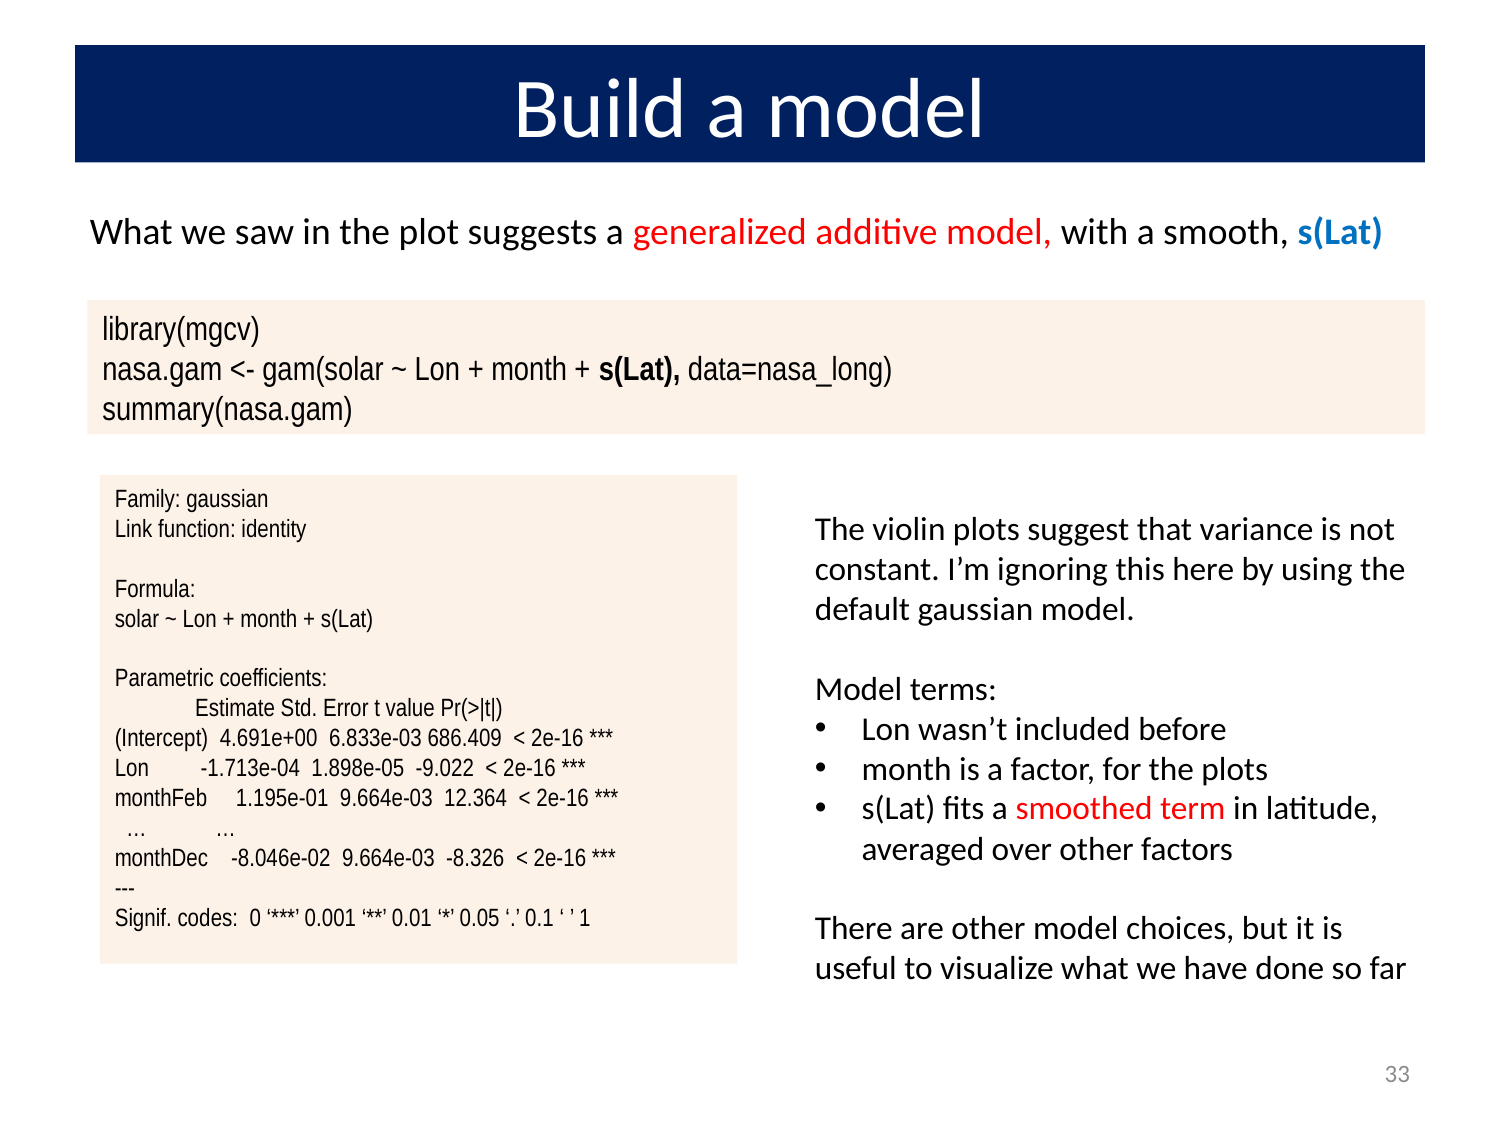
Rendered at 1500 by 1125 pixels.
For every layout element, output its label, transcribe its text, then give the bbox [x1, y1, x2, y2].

text_box The violin plots suggest that variance is not constant. I’m ignoring this here by using the default gaussian model. Model terms: Lon wasn’t included before month is a factor, for the plots s(Lat) fits a smoothed term in latitude, averaged over other factors There are other model choices, but it is useful to visualize what we have done so far [800, 499, 1425, 994]
text_box Family: gaussian Link function: identity Formula: solar ~ Lon + month + s(Lat) Parametric coefficients: Estimate Std. Error t value Pr(>|t|) (Intercept) 4.691e+00 6.833e-03 686.409 < 2e-16 *** Lon -1.713e-04 1.898e-05 -9.022 < 2e-16 *** monthFeb 1.195e-01 9.664e-03 12.364 < 2e-16 *** … … monthDec -8.046e-02 9.664e-03 -8.326 < 2e-16 *** --- Signif. codes: 0 ‘***’ 0.001 ‘**’ 0.01 ‘*’ 0.05 ‘.’ 0.1 ‘ ’ 1 [99, 474, 738, 964]
title Build a model [75, 45, 1425, 163]
text_box library(mgcv) nasa.gam <- gam(solar ~ Lon + month + s(Lat), data=nasa_long) summary(nasa.gam) [87, 299, 1425, 435]
text_box What we saw in the plot suggests a generalized additive model, with a smooth, s(Lat) [74, 199, 1425, 260]
slide_number 33 [1074, 1042, 1425, 1103]
